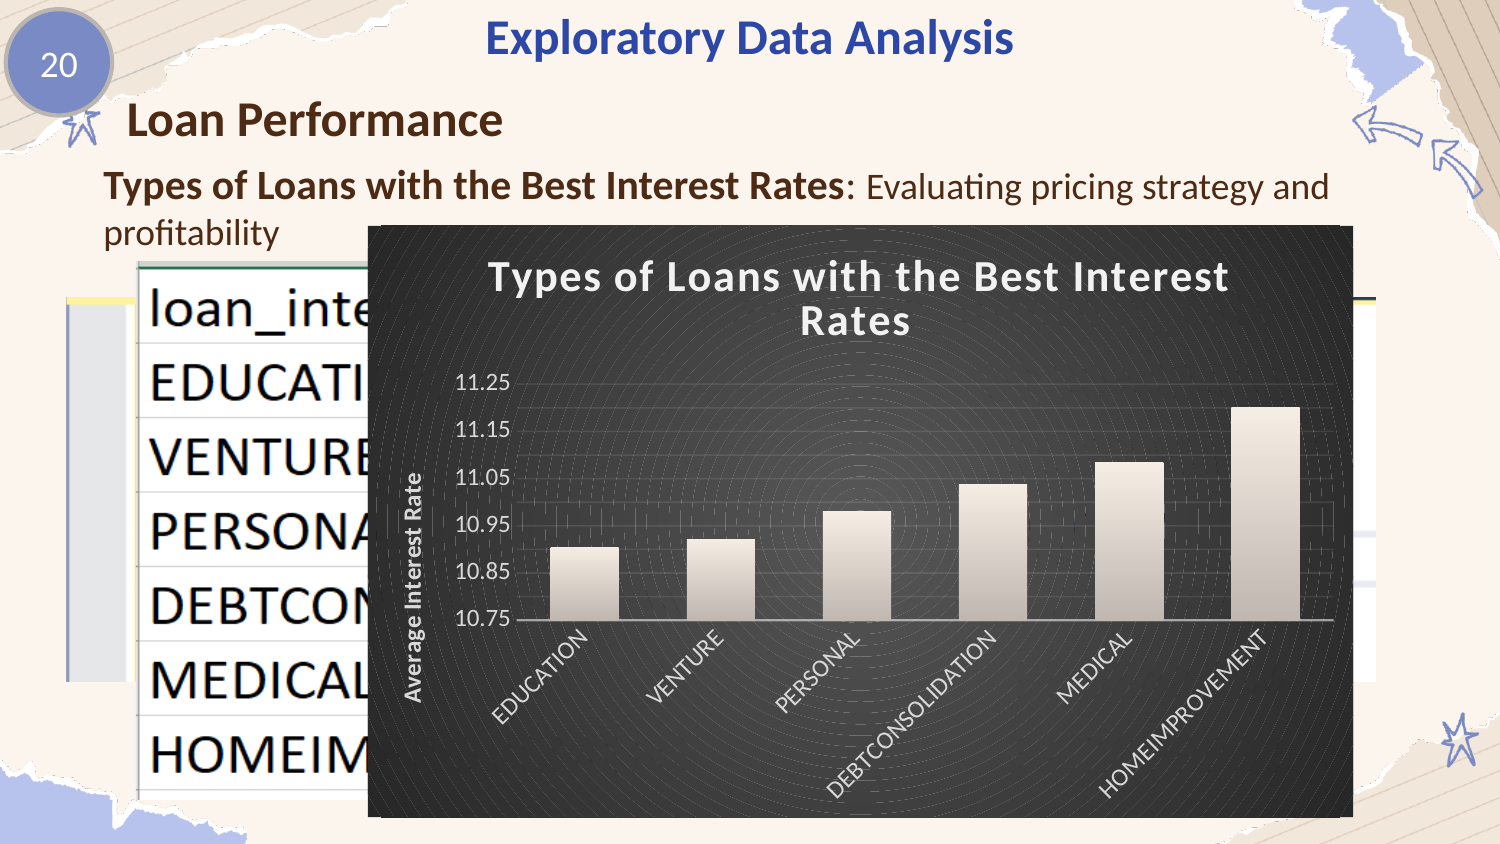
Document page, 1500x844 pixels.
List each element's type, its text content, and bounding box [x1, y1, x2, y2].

picture [0, 0, 1500, 844]
text_box Types of Loans with the Best Interest Rates: Evaluating pricing strategy and profitability [88, 150, 1447, 260]
text_box Loan Performance [112, 79, 668, 150]
chart [367, 225, 1354, 818]
text_box 20 [3, 7, 115, 118]
text_box Exploratory Data Analysis [299, 0, 1200, 72]
